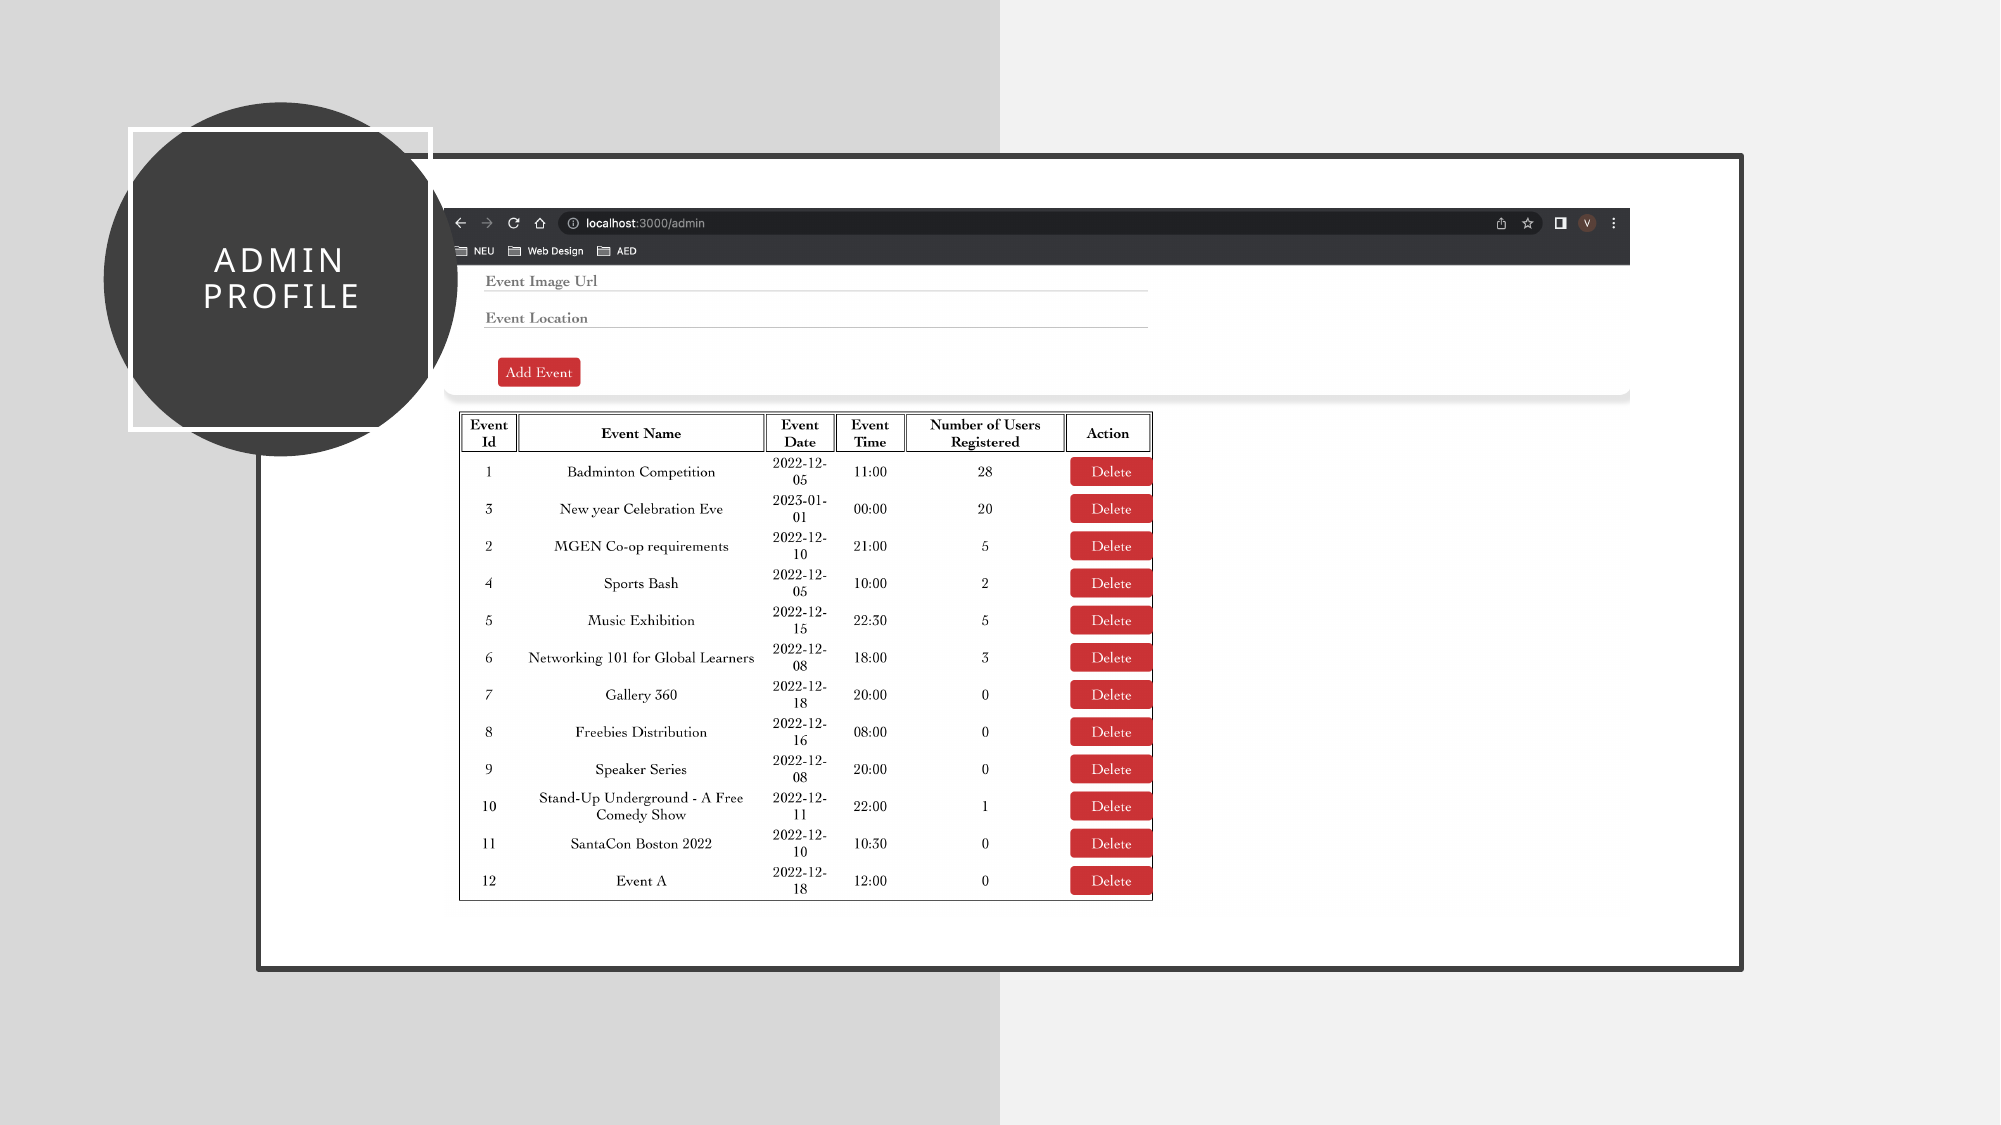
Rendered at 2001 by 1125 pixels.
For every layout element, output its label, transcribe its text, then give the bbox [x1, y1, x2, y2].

text_box [102, 187, 128, 371]
text_box [257, 155, 1742, 970]
title ADMIN PROFILE [128, 127, 433, 432]
text_box [189, 432, 373, 458]
text_box [188, 101, 373, 127]
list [444, 208, 1630, 917]
text_box [433, 187, 444, 372]
